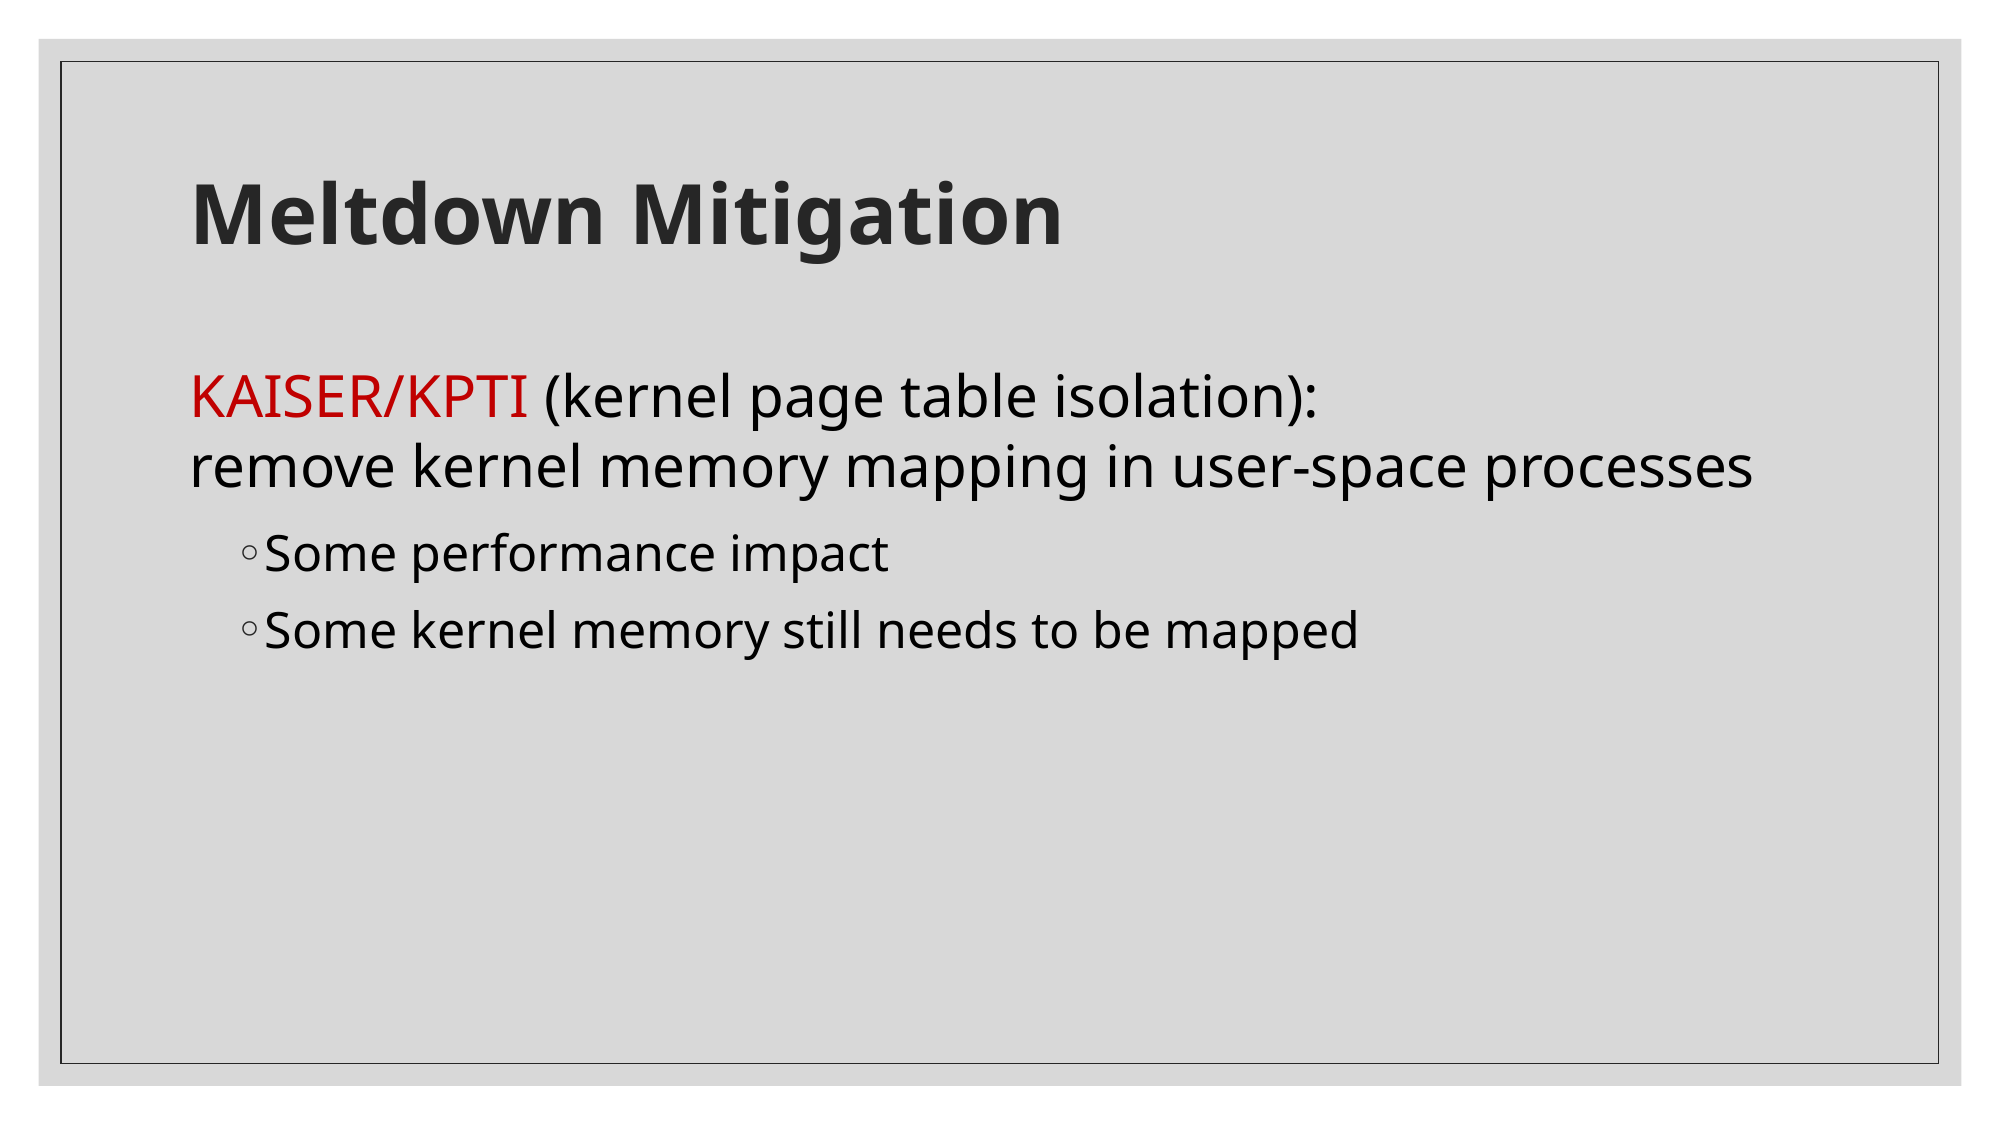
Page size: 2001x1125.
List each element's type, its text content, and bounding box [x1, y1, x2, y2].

title Meltdown Mitigation [174, 105, 1825, 331]
list KAISER/KPTI (kernel page table isolation): remove kernel memory mapping in user-space processes Some performance impact Some kernel memory still needs to be mapped [174, 345, 1825, 977]
